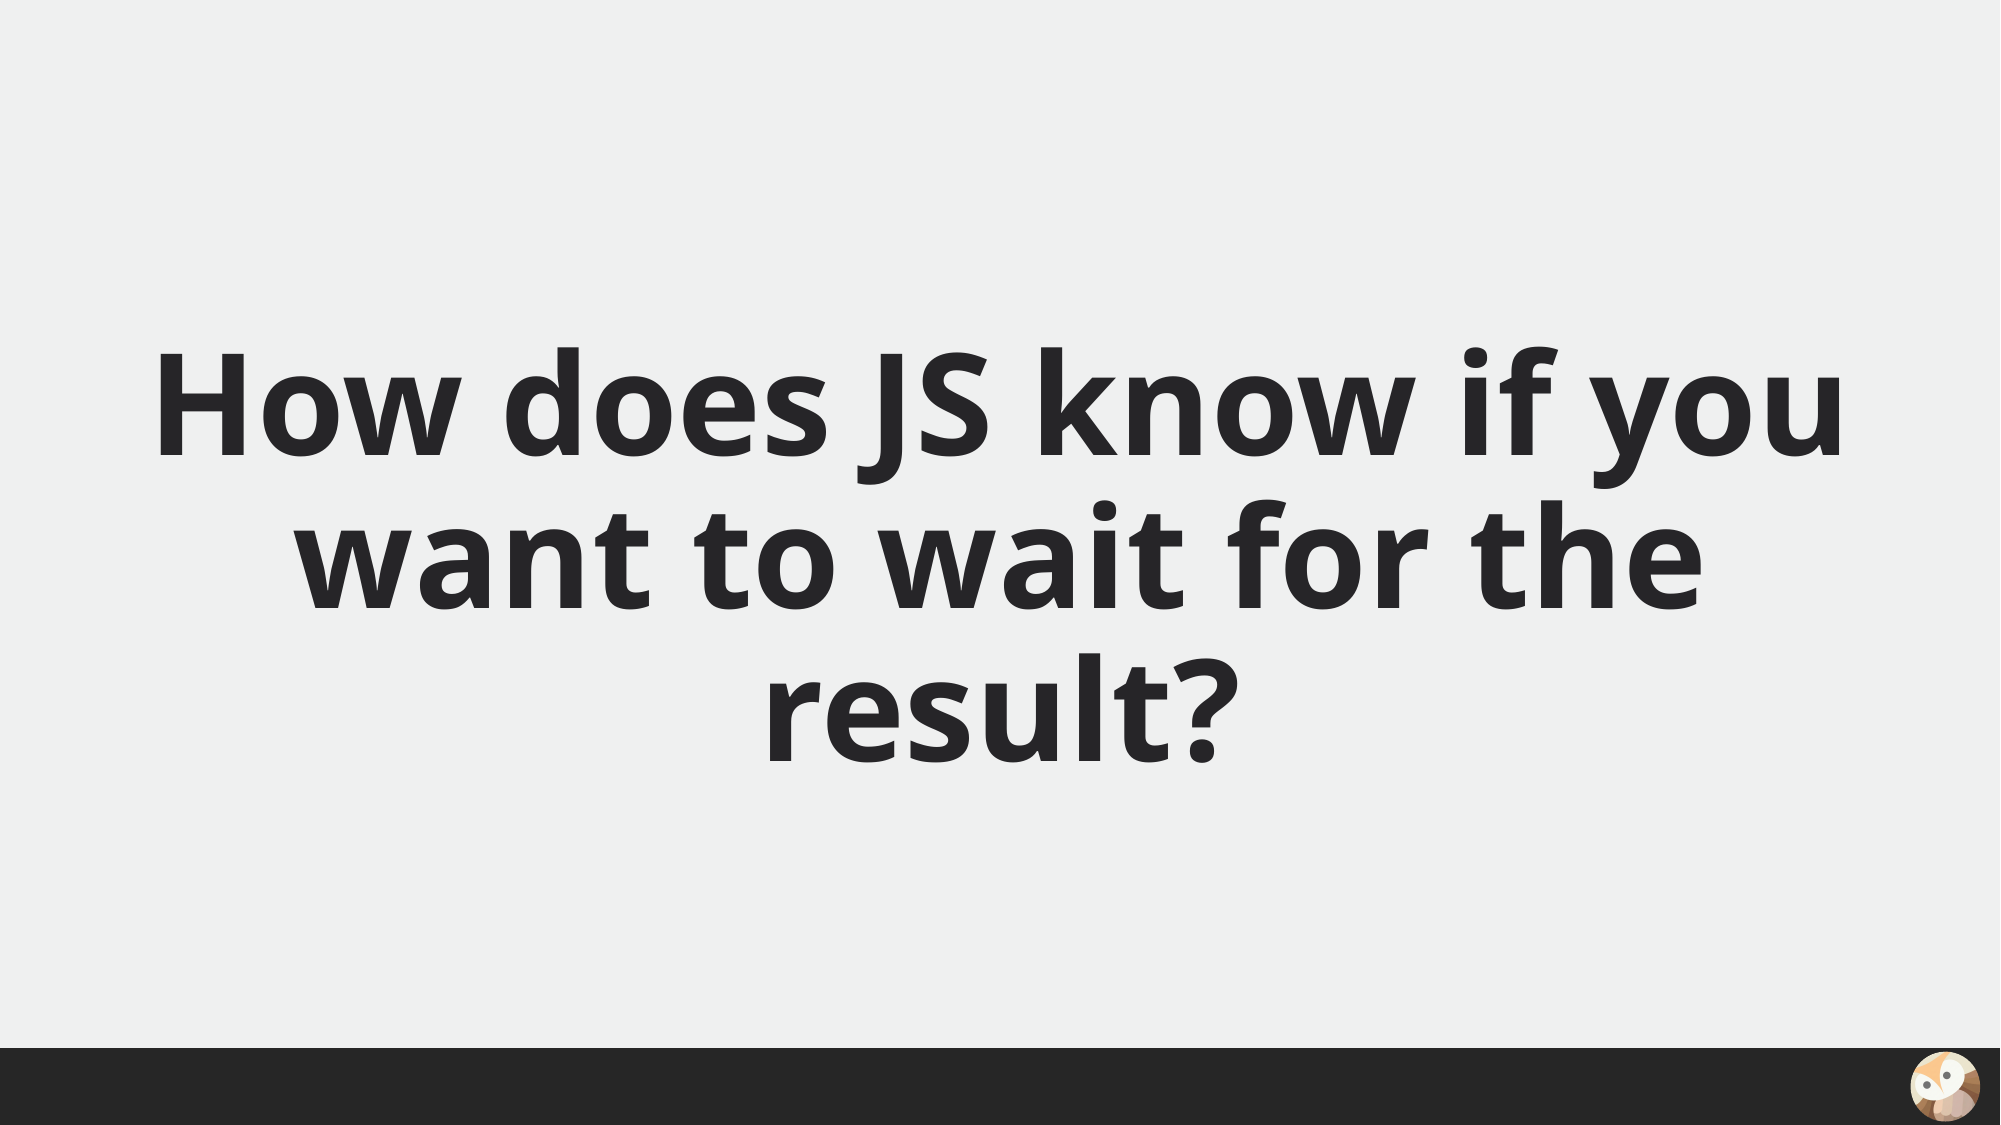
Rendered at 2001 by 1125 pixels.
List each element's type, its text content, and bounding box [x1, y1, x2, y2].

title How does JS know if you want to wait for the result? [89, 476, 1911, 649]
picture [1910, 1051, 1981, 1122]
